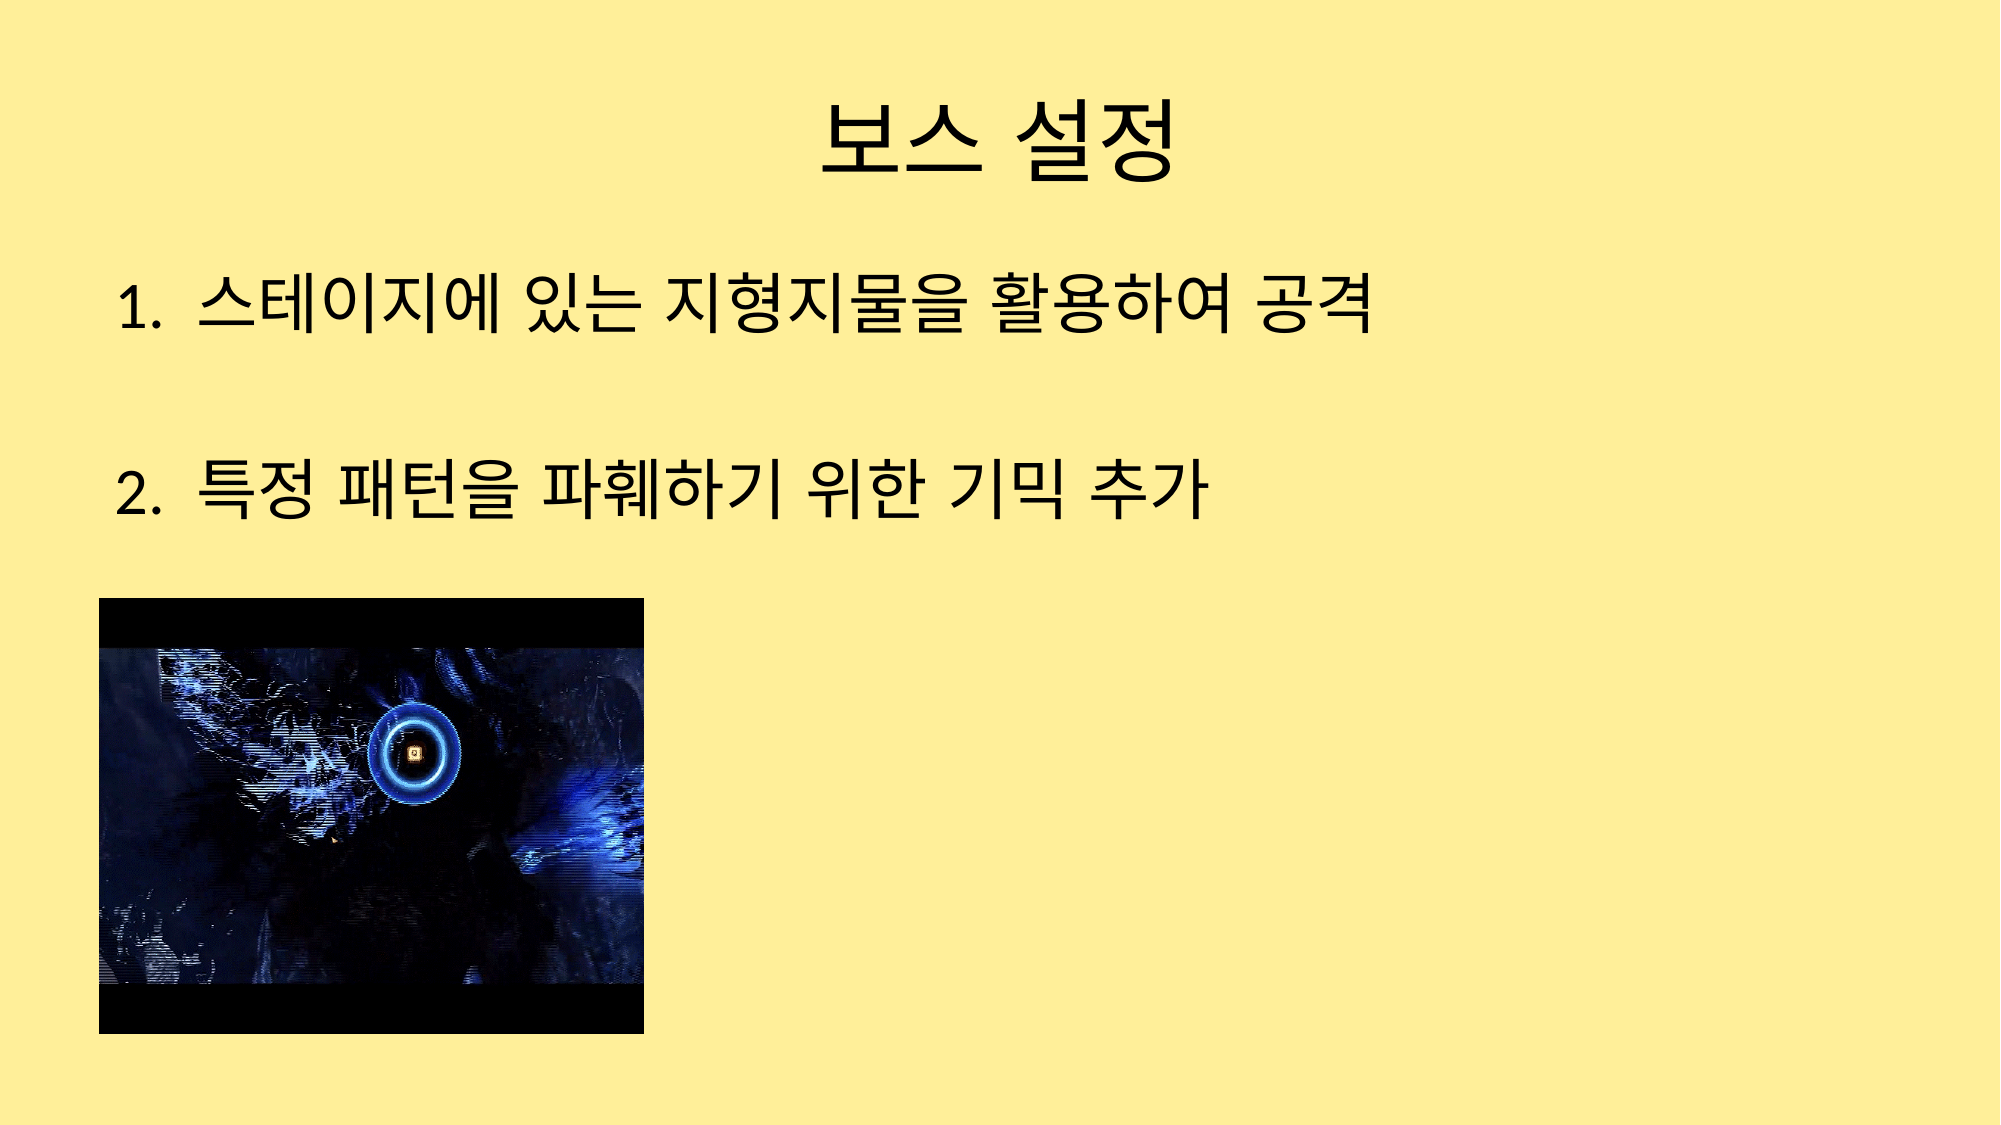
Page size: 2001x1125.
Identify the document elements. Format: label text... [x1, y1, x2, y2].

picture [99, 598, 645, 1035]
list 1. 스테이지에 있는 지형지물을 활용하여 공격 2. 특정 패턴을 파훼하기 위한 기믹 추가 [99, 253, 1900, 1056]
title 보스 설정 [99, 45, 1900, 233]
